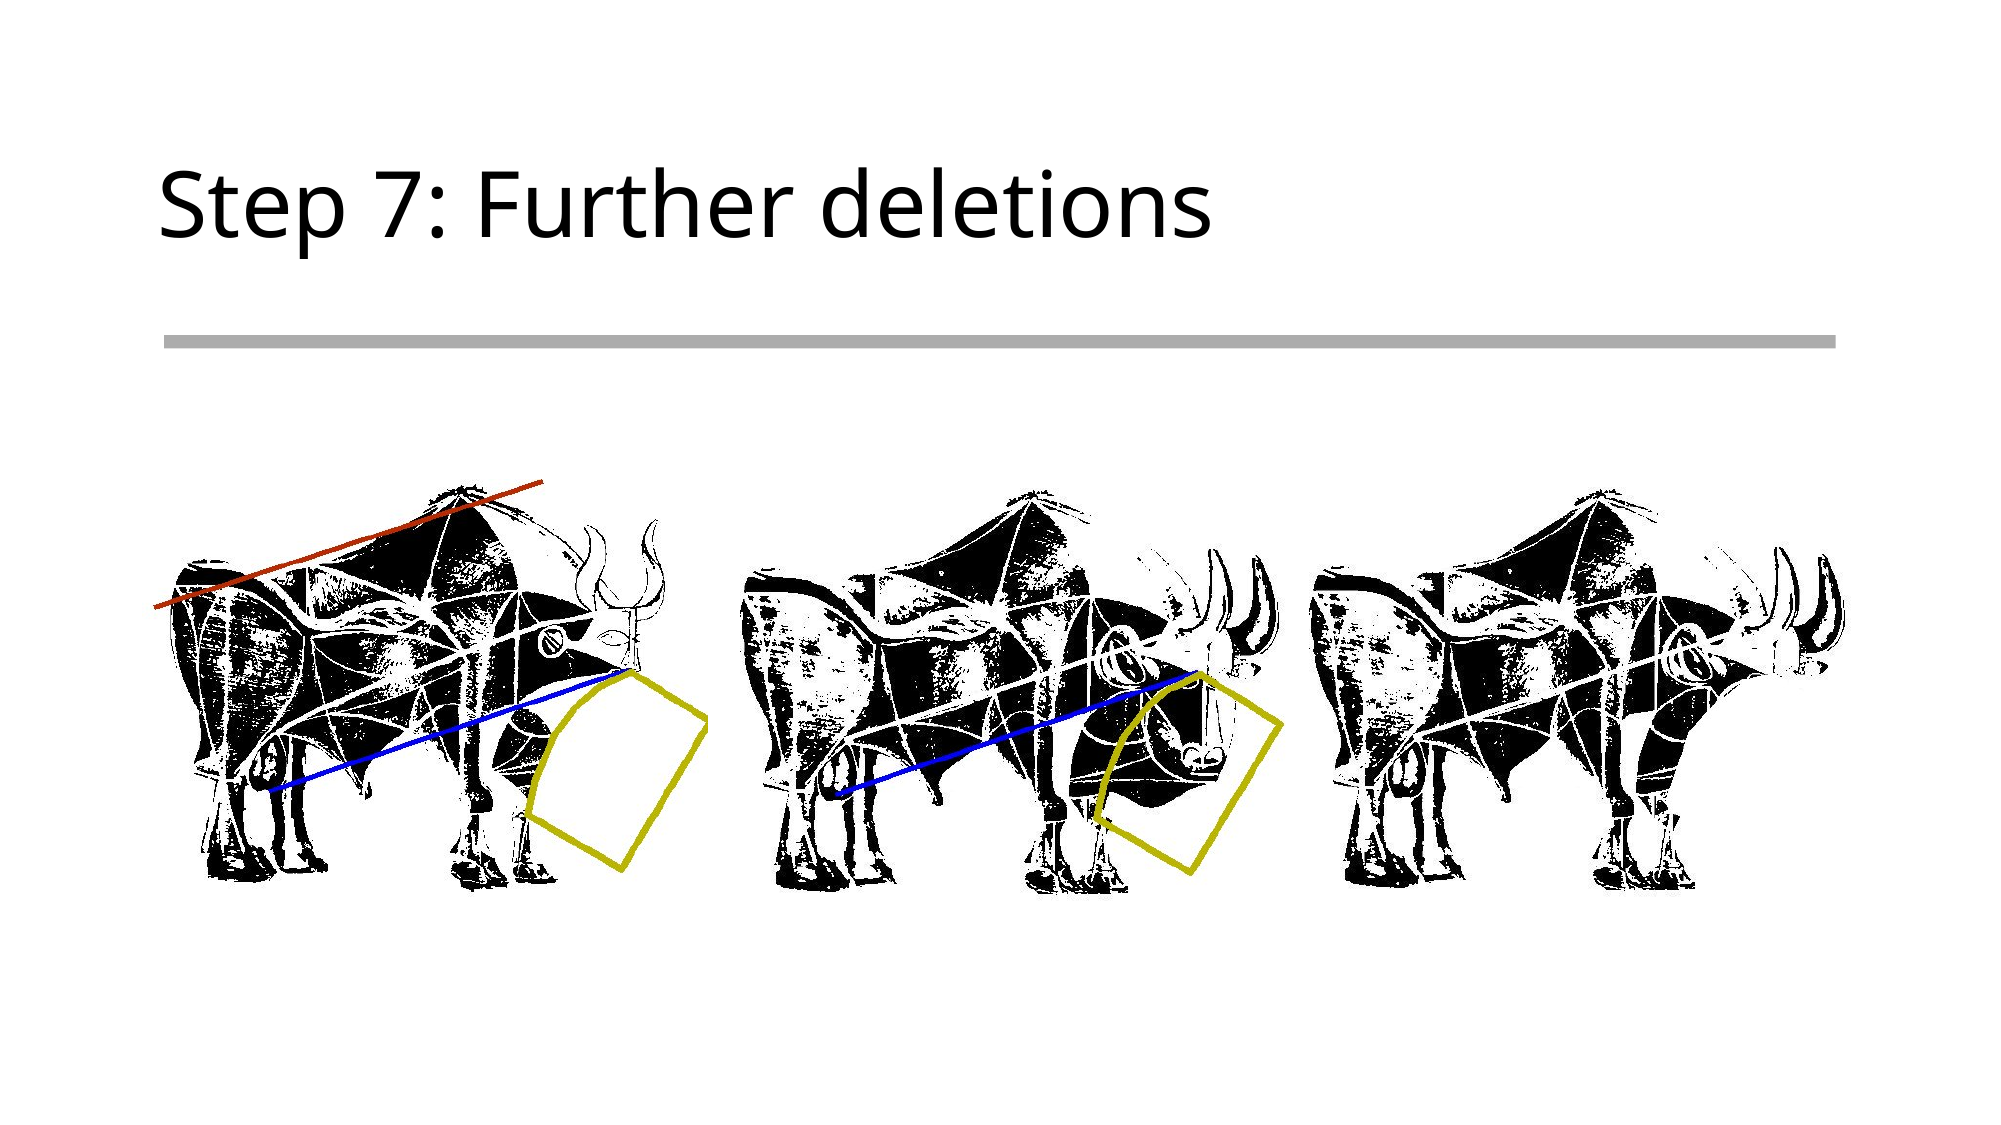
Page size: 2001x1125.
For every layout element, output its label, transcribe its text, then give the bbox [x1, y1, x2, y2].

text_box [163, 334, 1837, 349]
picture [142, 479, 1858, 902]
title Step 7: Further deletions [142, 99, 1858, 317]
